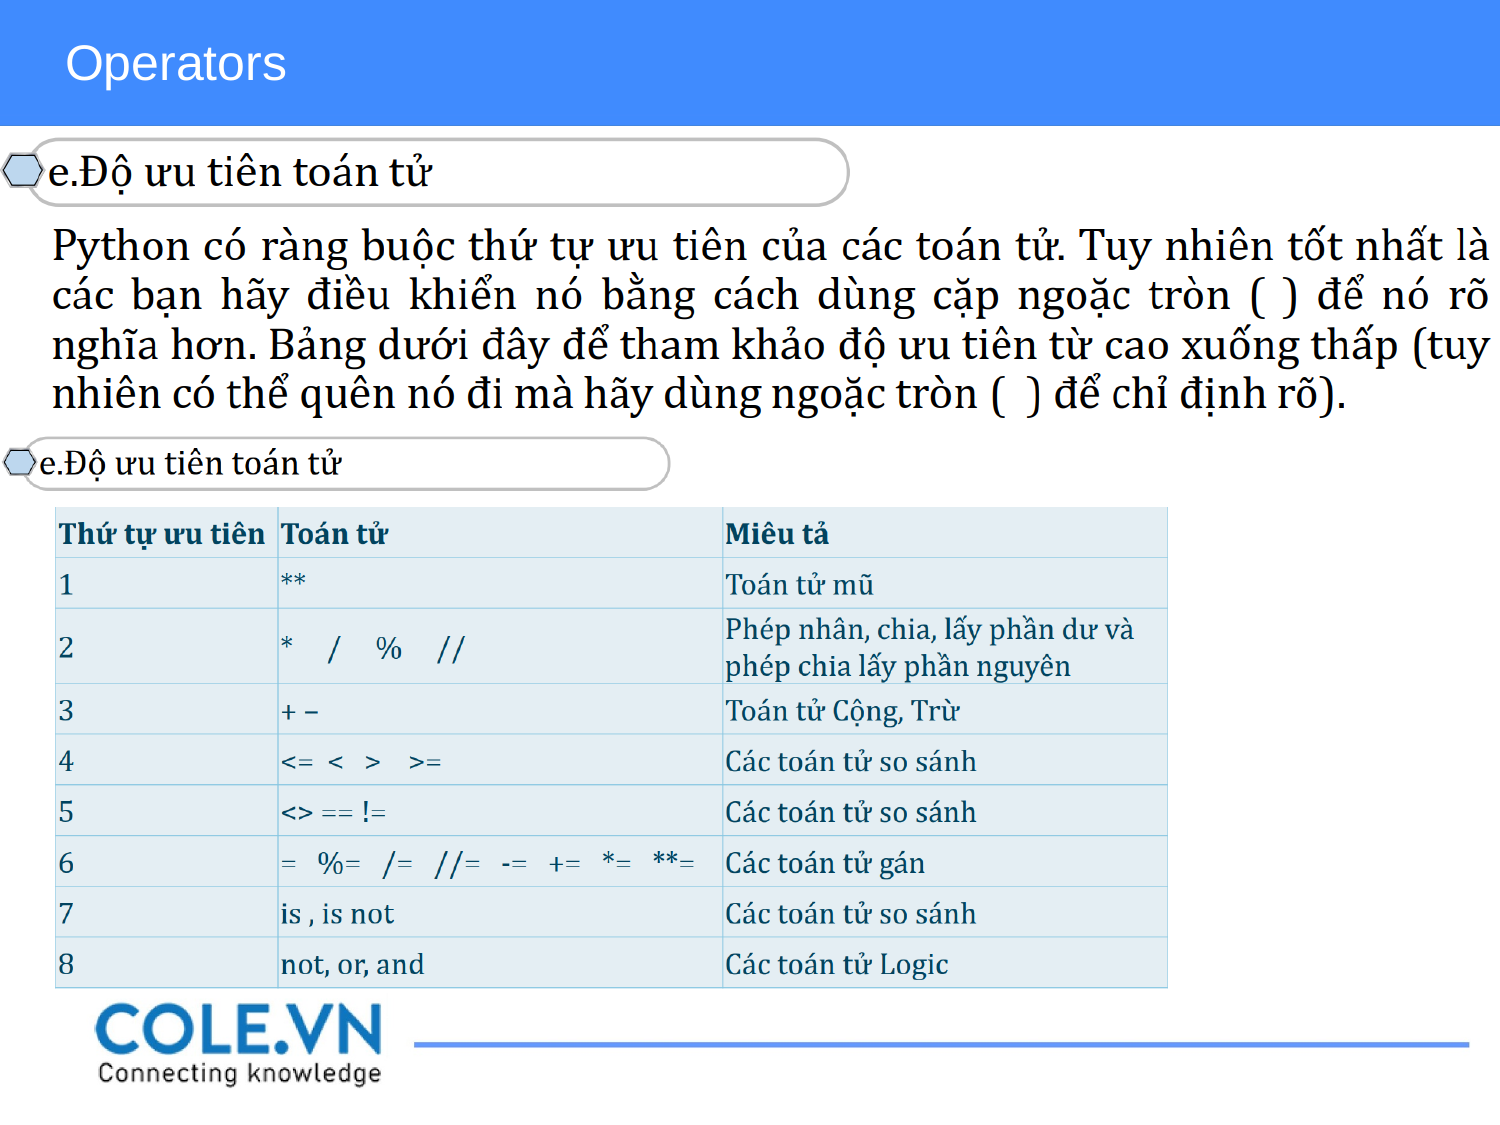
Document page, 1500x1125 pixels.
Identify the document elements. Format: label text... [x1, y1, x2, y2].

picture [0, 0, 1500, 1125]
text_box Operators [50, 22, 905, 98]
